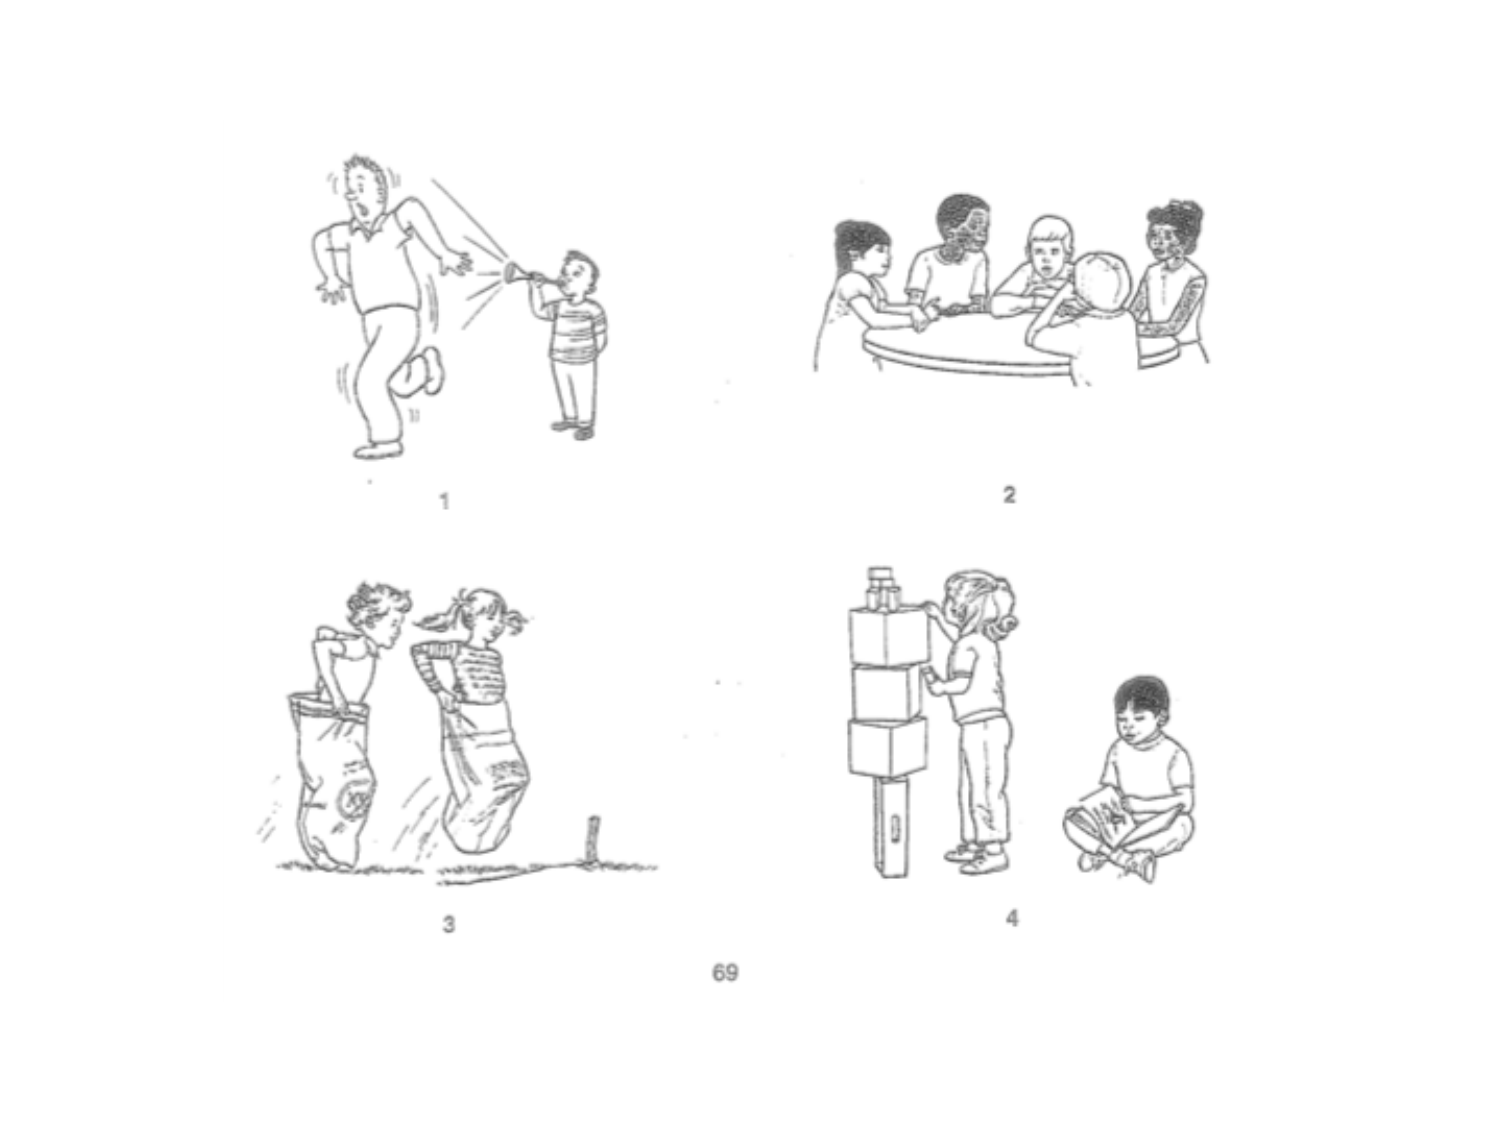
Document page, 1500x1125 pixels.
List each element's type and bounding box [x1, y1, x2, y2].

picture [222, 120, 1278, 1003]
